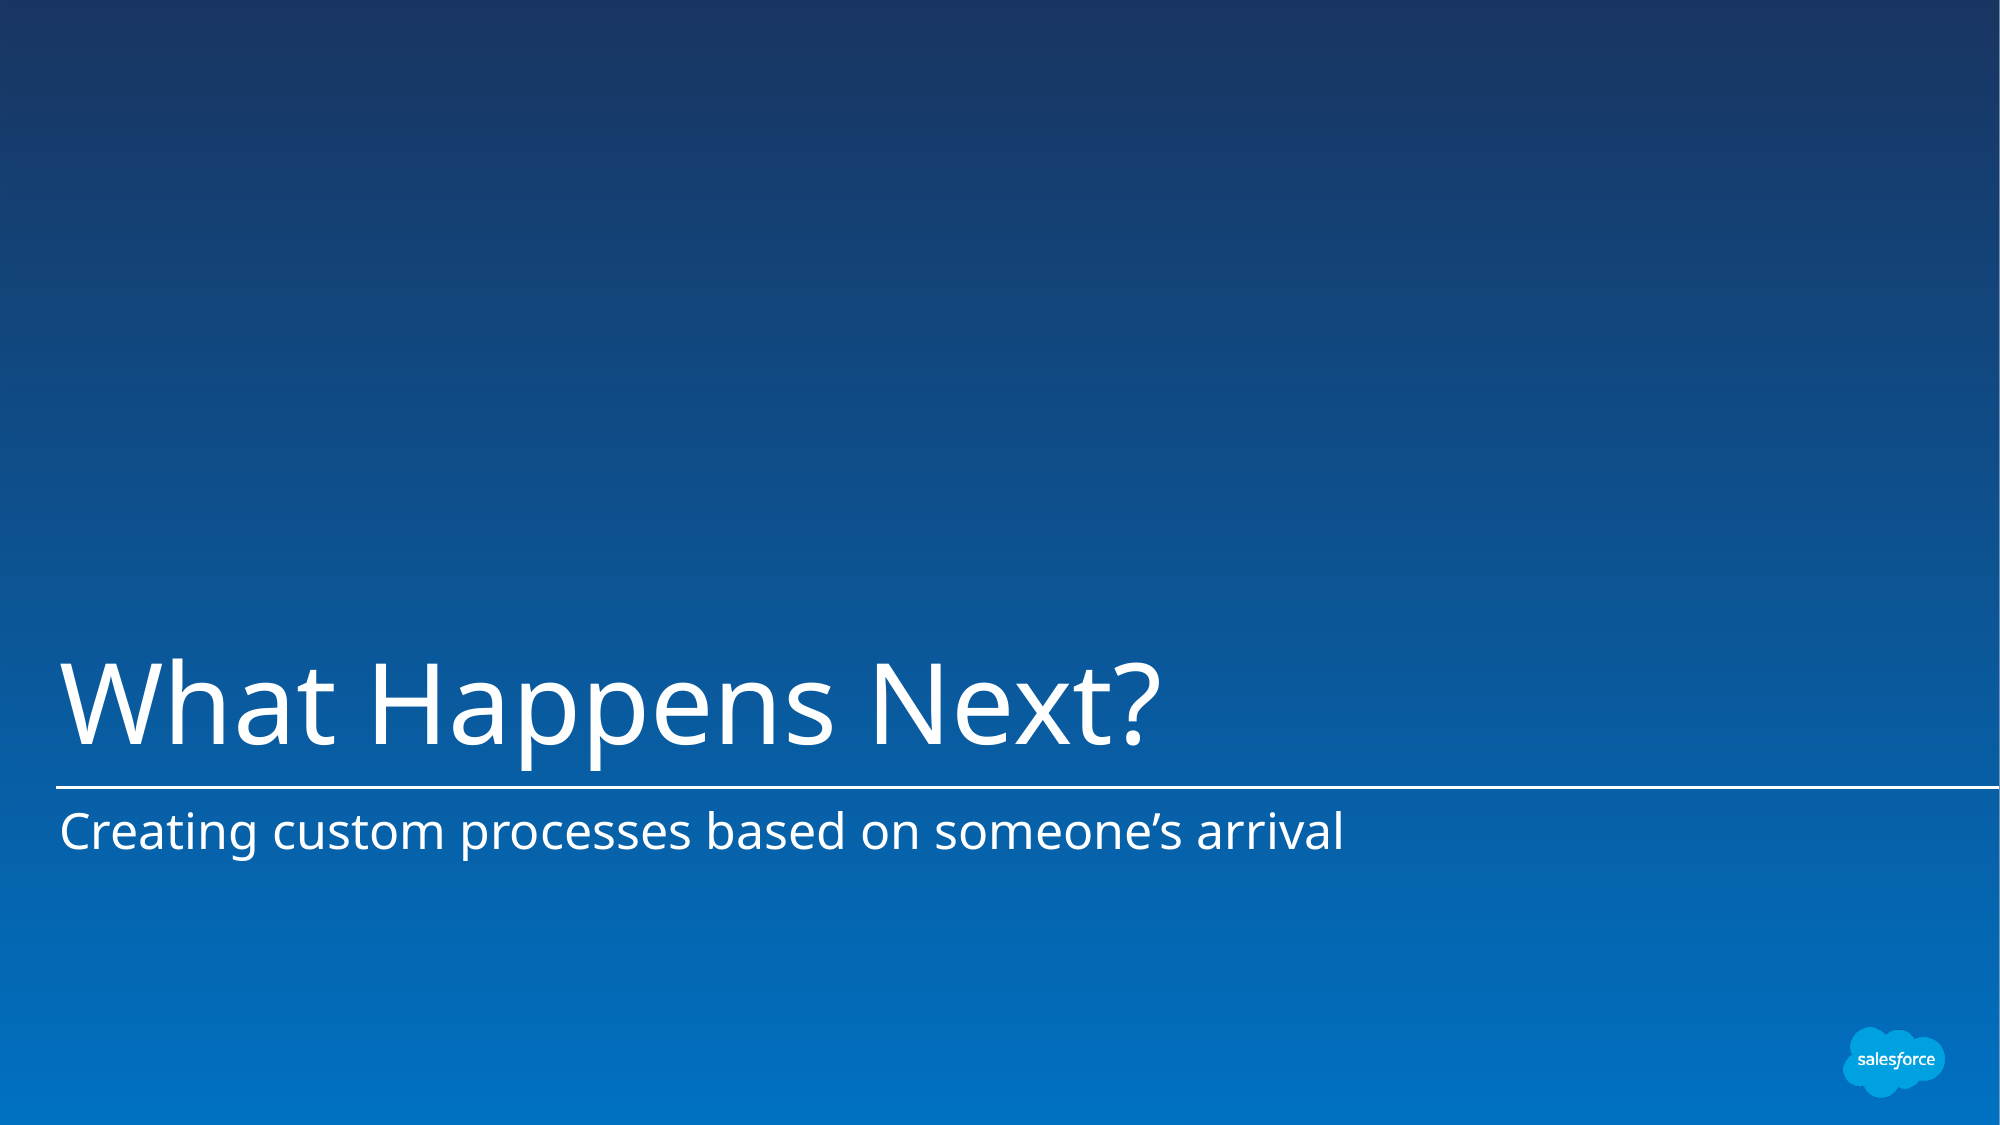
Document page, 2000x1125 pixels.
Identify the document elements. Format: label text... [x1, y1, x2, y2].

picture [0, 0, 2000, 1125]
title What Happens Next? [59, 336, 1943, 768]
subtitle Creating custom processes based on someone’s arrival [59, 800, 1943, 975]
